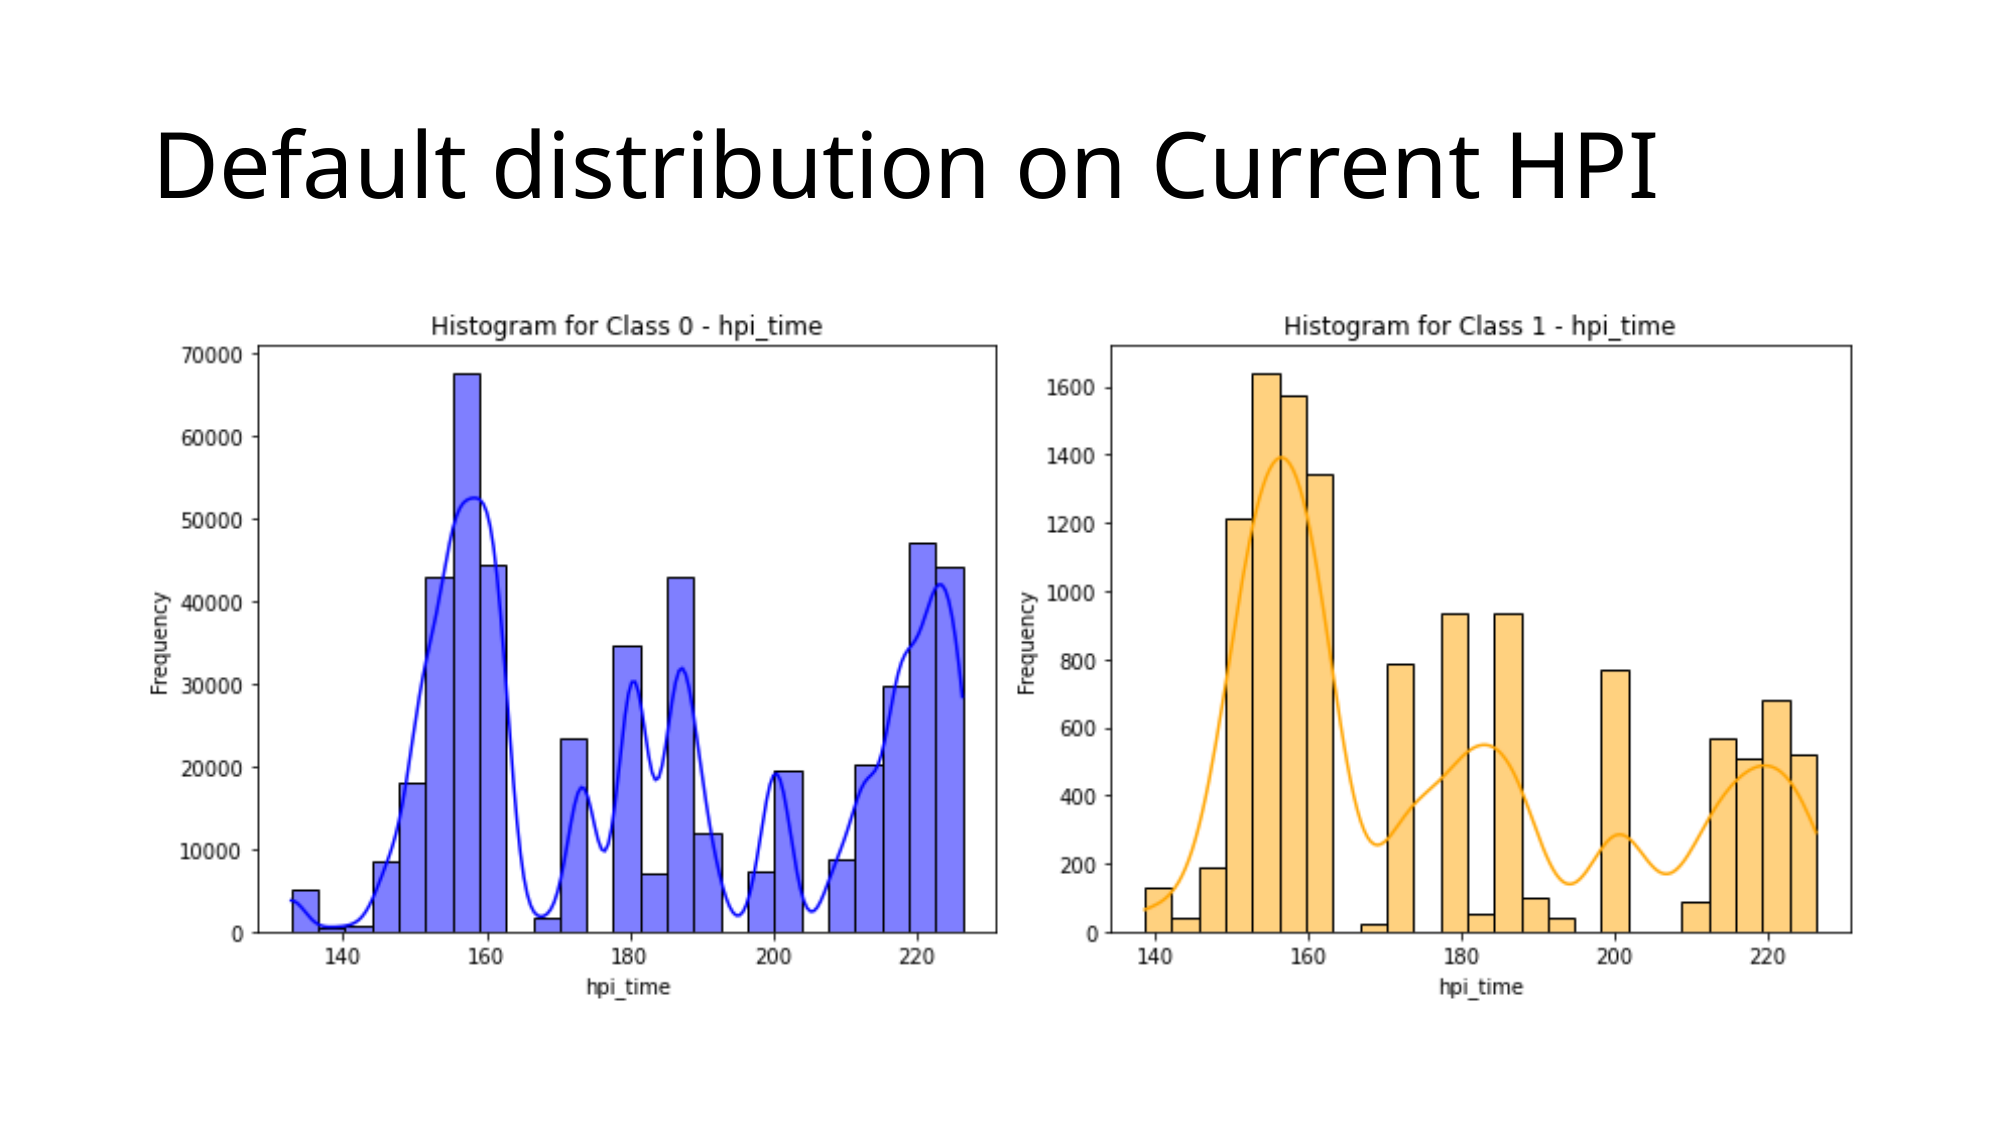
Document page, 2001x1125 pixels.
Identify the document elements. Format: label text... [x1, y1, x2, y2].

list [137, 301, 1863, 1011]
title Default distribution on Current HPI [137, 59, 1863, 278]
